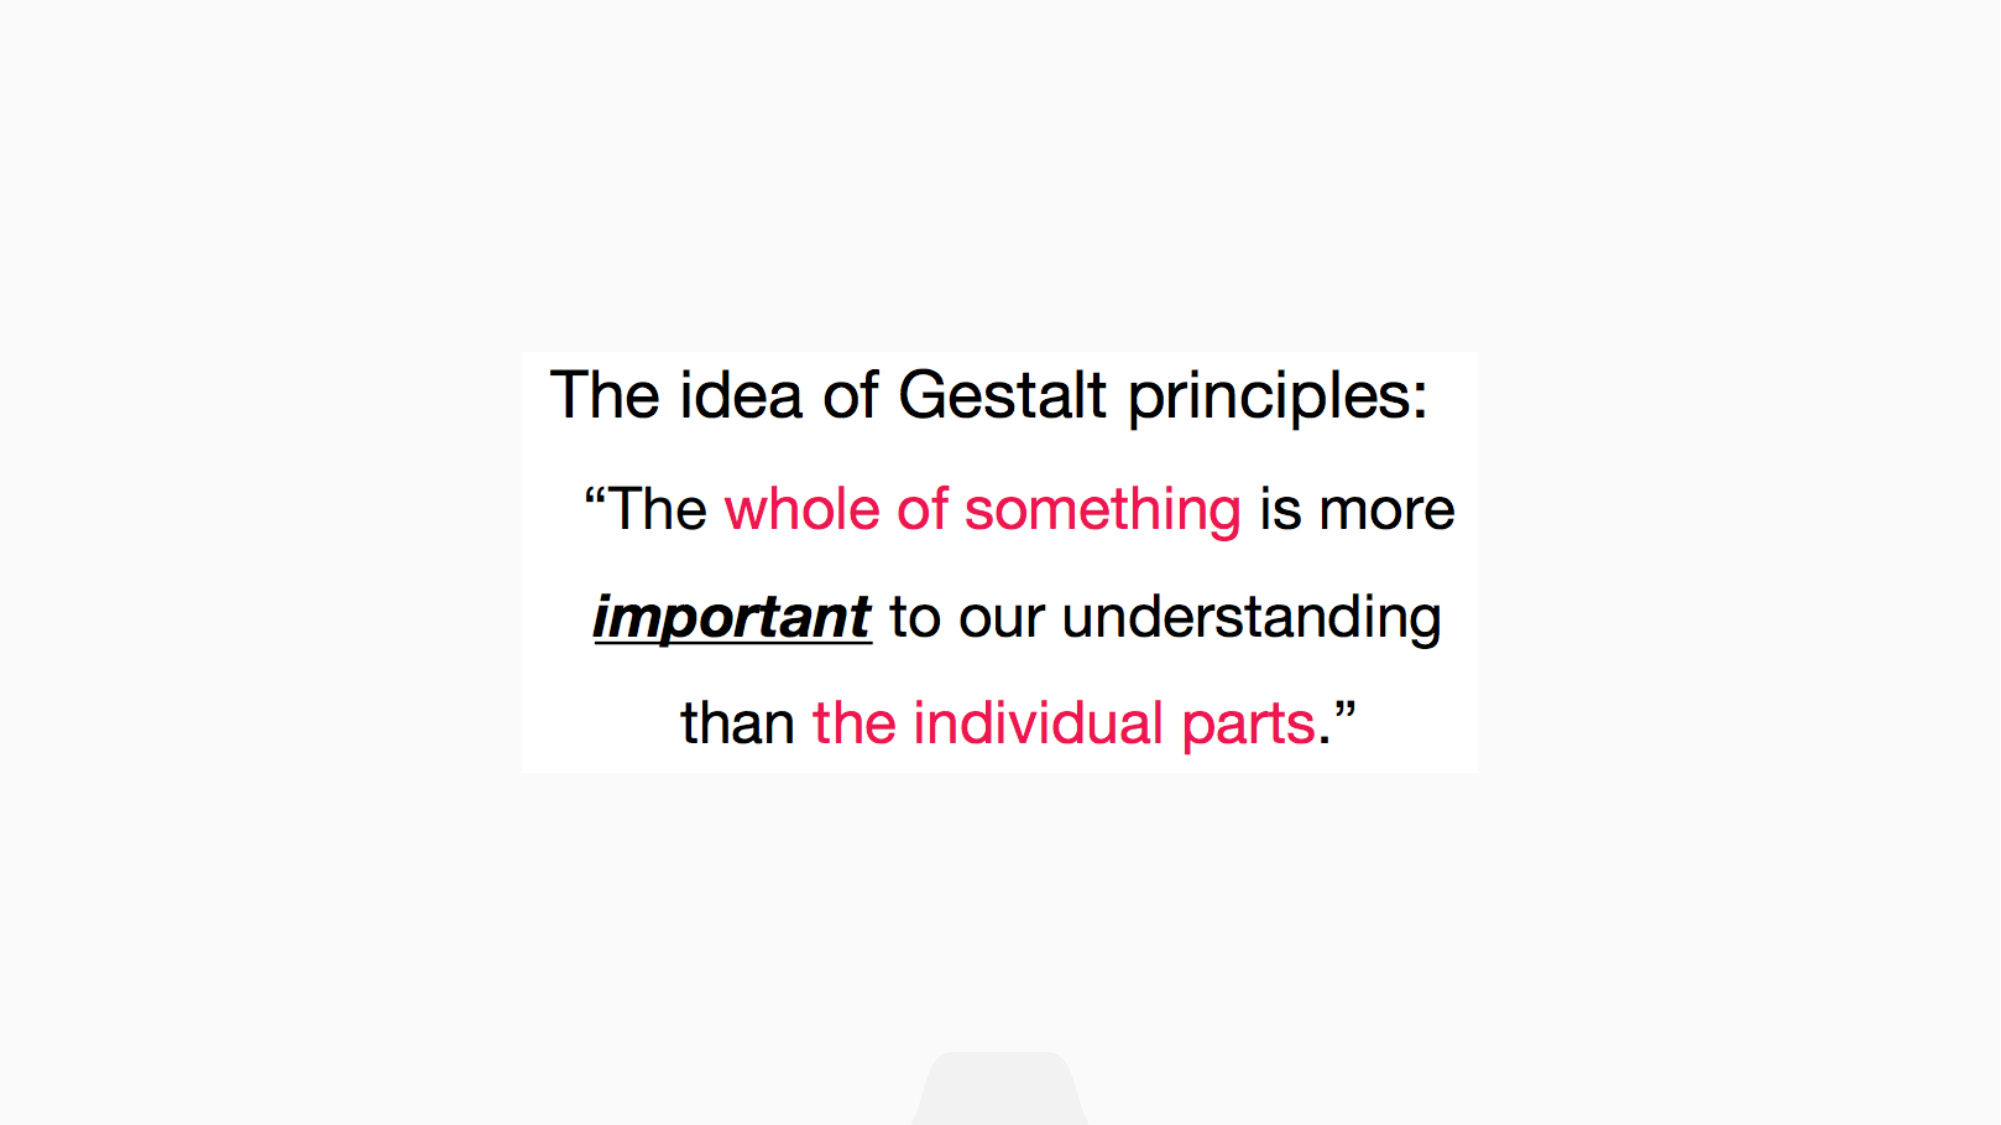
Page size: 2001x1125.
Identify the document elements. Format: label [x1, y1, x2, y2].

picture [522, 352, 1478, 773]
